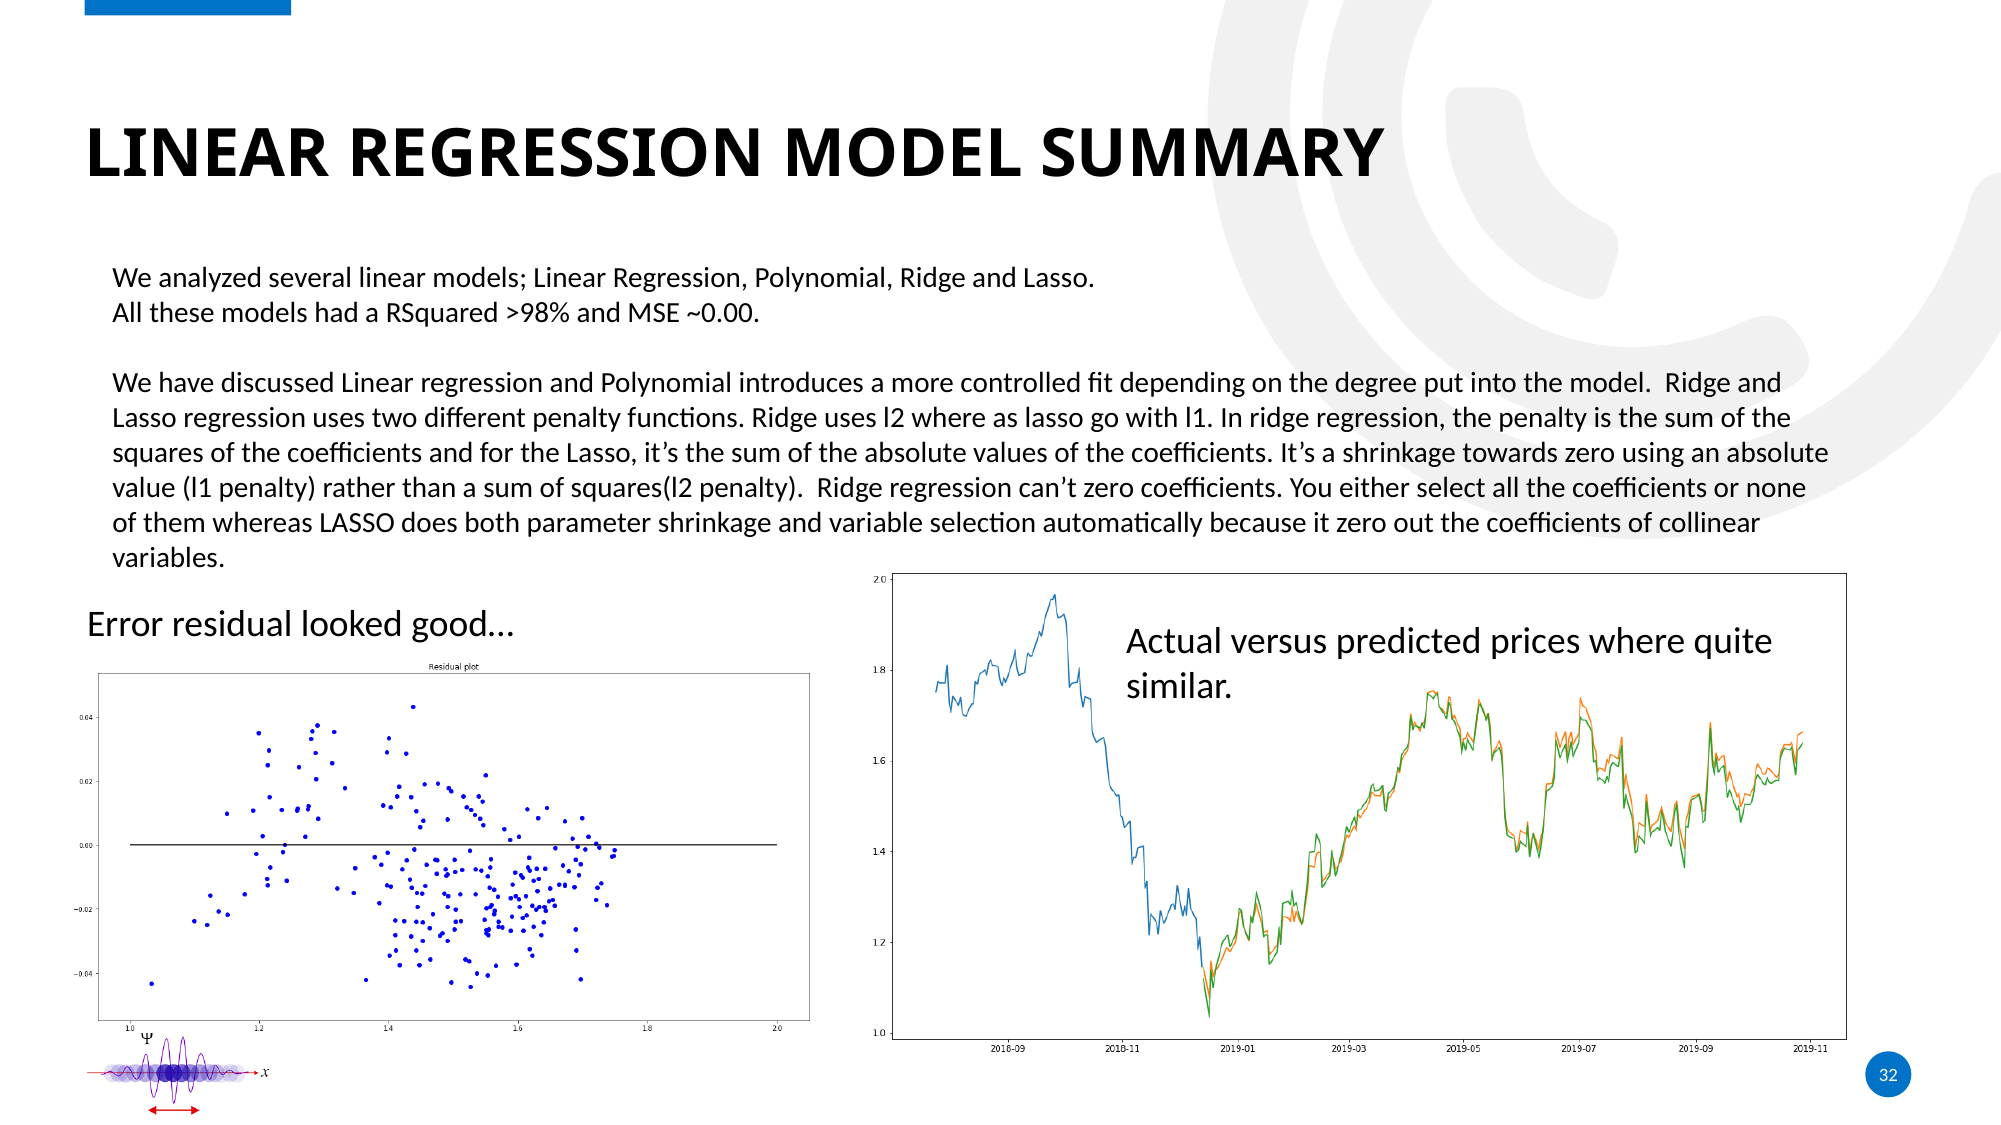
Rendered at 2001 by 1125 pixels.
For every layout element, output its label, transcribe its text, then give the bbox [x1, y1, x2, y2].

slide_number 32 [1864, 1059, 1913, 1090]
text_box We analyzed several linear models; Linear Regression, Polynomial, Ridge and Lasso. All these models had a RSquared >98% and MSE ~0.00. We have discussed Linear regression and Polynomial introduces a more controlled fit depending on the degree put into the model. Ridge and Lasso regression uses two different penalty functions. Ridge uses l2 where as lasso go with l1. In ridge regression, the penalty is the sum of the squares of the coefficients and for the Lasso, it’s the sum of the absolute values of the coefficients. It’s a shrinkage towards zero using an absolute value (l1 penalty) rather than a sum of squares(l2 penalty). Ridge regression can’t zero coefficients. You either select all the coefficients or none of them whereas LASSO does both parameter shrinkage and variable selection automatically because it zero out the coefficients of collinear variables. [97, 251, 1850, 581]
picture [868, 571, 1850, 1060]
text_box Error residual looked good… [72, 591, 813, 651]
title Linear regression model summary [84, 40, 1914, 192]
picture [72, 661, 813, 1116]
